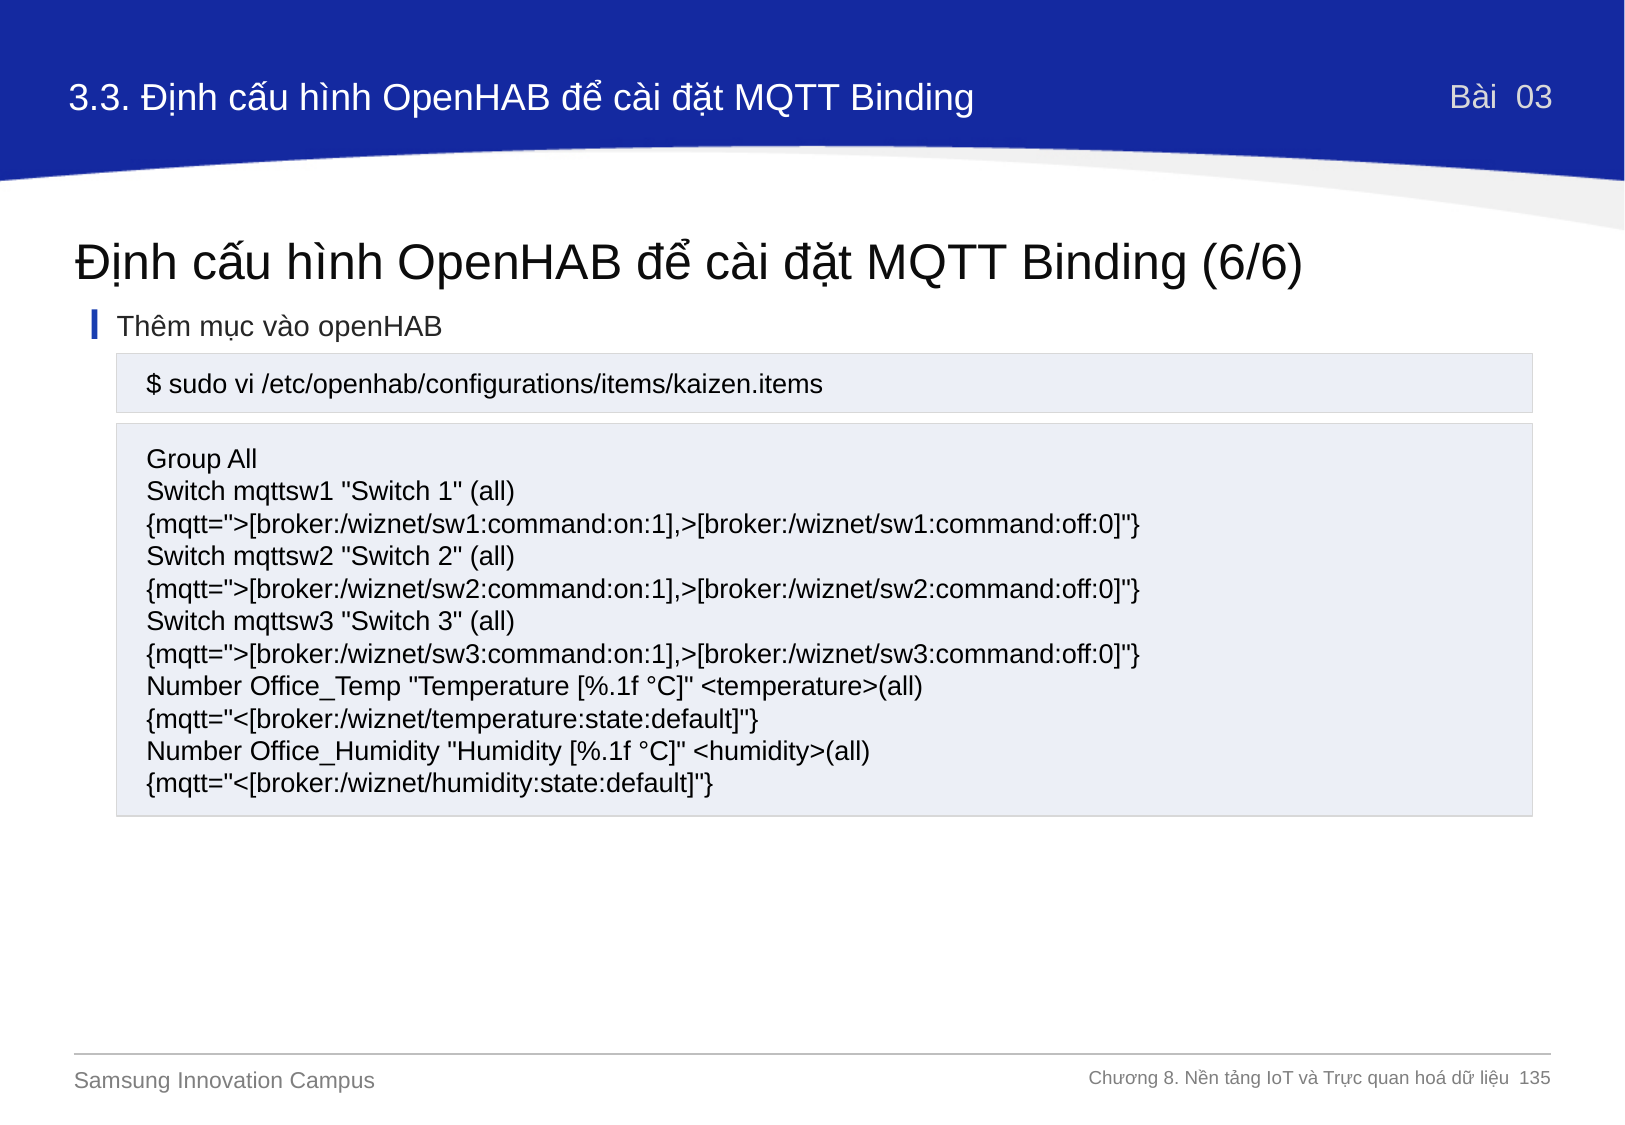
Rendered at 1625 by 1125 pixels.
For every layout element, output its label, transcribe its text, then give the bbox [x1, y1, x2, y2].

text_box Group All Switch mqttsw1 "Switch 1" (all) {mqtt=">[broker:/wiznet/sw1:command:on:1],>[broker:/wiznet/sw1:command:off:0]"} Switch mqttsw2 "Switch 2" (all) {mqtt=">[broker:/wiznet/sw2:command:on:1],>[broker:/wiznet/sw2:command:off:0]"} Switch mqttsw3 "Switch 3" (all) {mqtt=">[broker:/wiznet/sw3:command:on:1],>[broker:/wiznet/sw3:command:off:0]"} Number Office_Temp "Temperature [%.1f °C]" <temperature>(all) {mqtt="<[broker:/wiznet/temperature:state:default]"} Number Office_Humidity "Humidity [%.1f °C]" <humidity>(all) {mqtt="<[broker:/wiznet/humidity:state:default]"} [116, 423, 1533, 816]
text_box Định cấu hình OpenHAB để cài đặt MQTT Binding (6/6) [75, 229, 1554, 290]
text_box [67, 72, 1554, 165]
picture [0, 0, 1625, 1125]
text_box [91, 307, 1533, 344]
text_box $ sudo vi /etc/openhab/configurations/items/kaizen.items [116, 353, 1533, 413]
